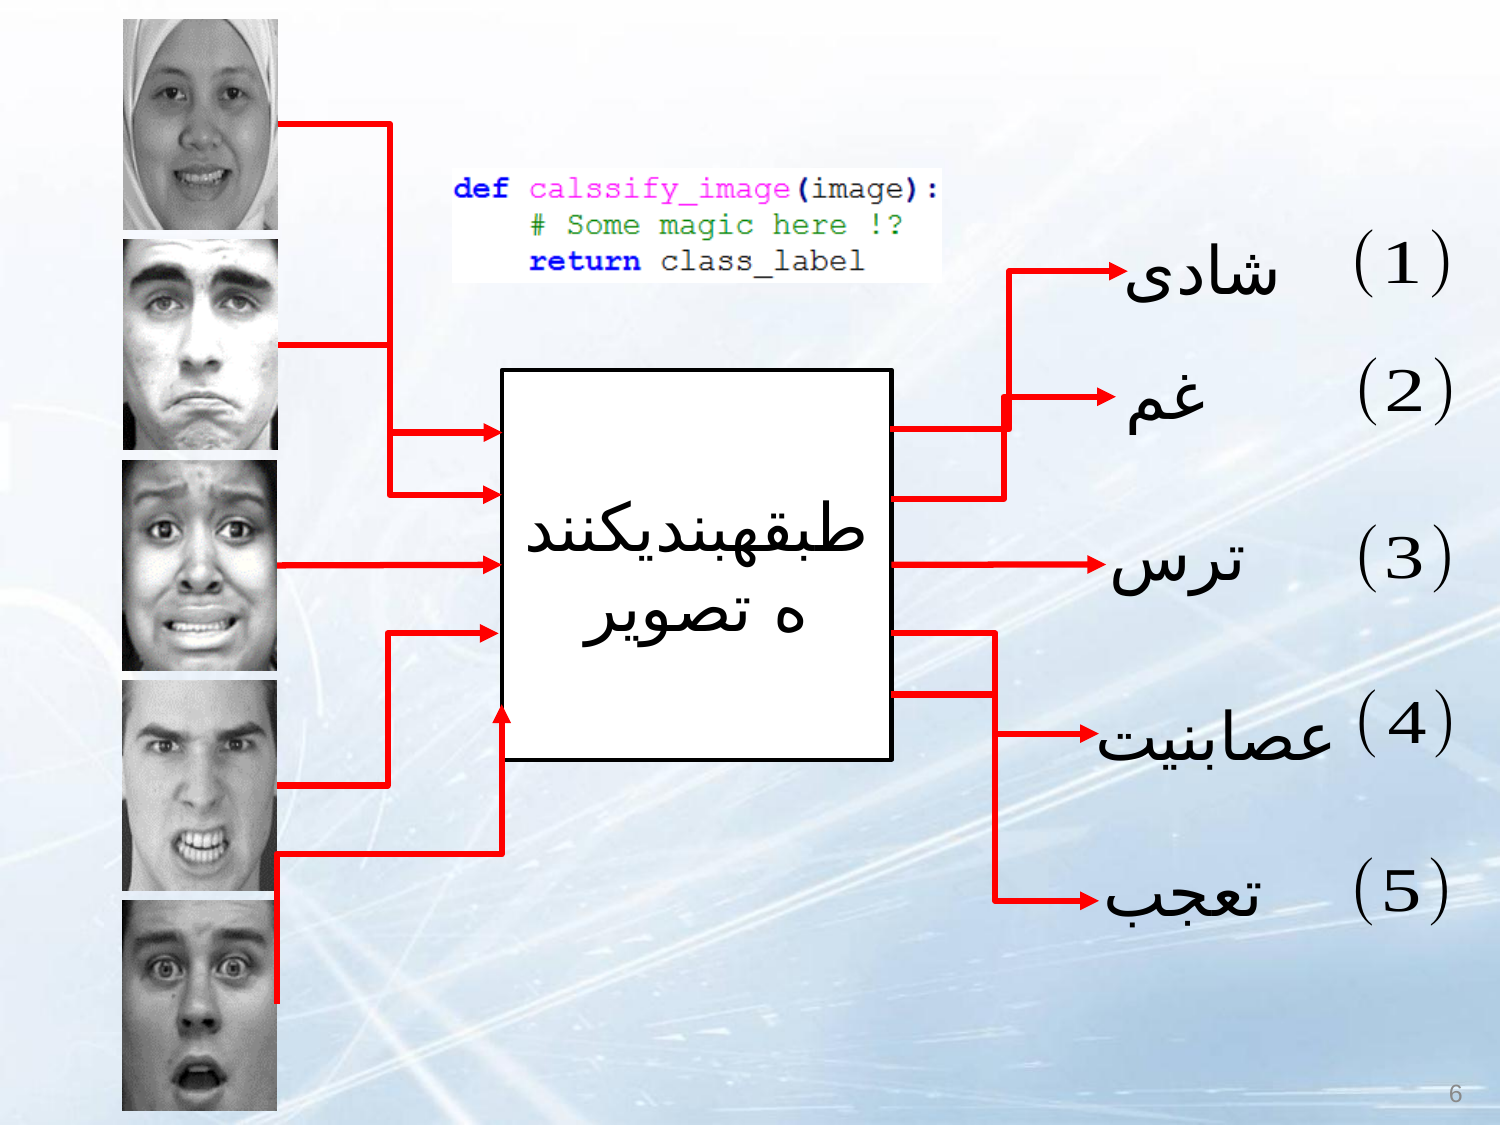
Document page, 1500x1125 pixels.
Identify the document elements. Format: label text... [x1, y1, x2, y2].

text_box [277, 633, 499, 703]
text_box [277, 123, 503, 433]
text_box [277, 440, 503, 495]
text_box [890, 270, 1128, 430]
picture [0, 0, 1500, 1125]
text_box ترس [1094, 506, 1261, 601]
text_box تعجب [1088, 842, 1278, 938]
slide_number 6 [1127, 1062, 1478, 1123]
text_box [891, 694, 1100, 902]
text_box شادی [1108, 220, 1297, 315]
text_box غم [1121, 345, 1220, 441]
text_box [276, 703, 502, 1005]
text_box طبقه‏بندی‏کننده تصویر [500, 368, 894, 762]
text_box عصابنیت [1104, 686, 1353, 782]
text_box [891, 633, 1100, 693]
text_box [891, 436, 1117, 499]
